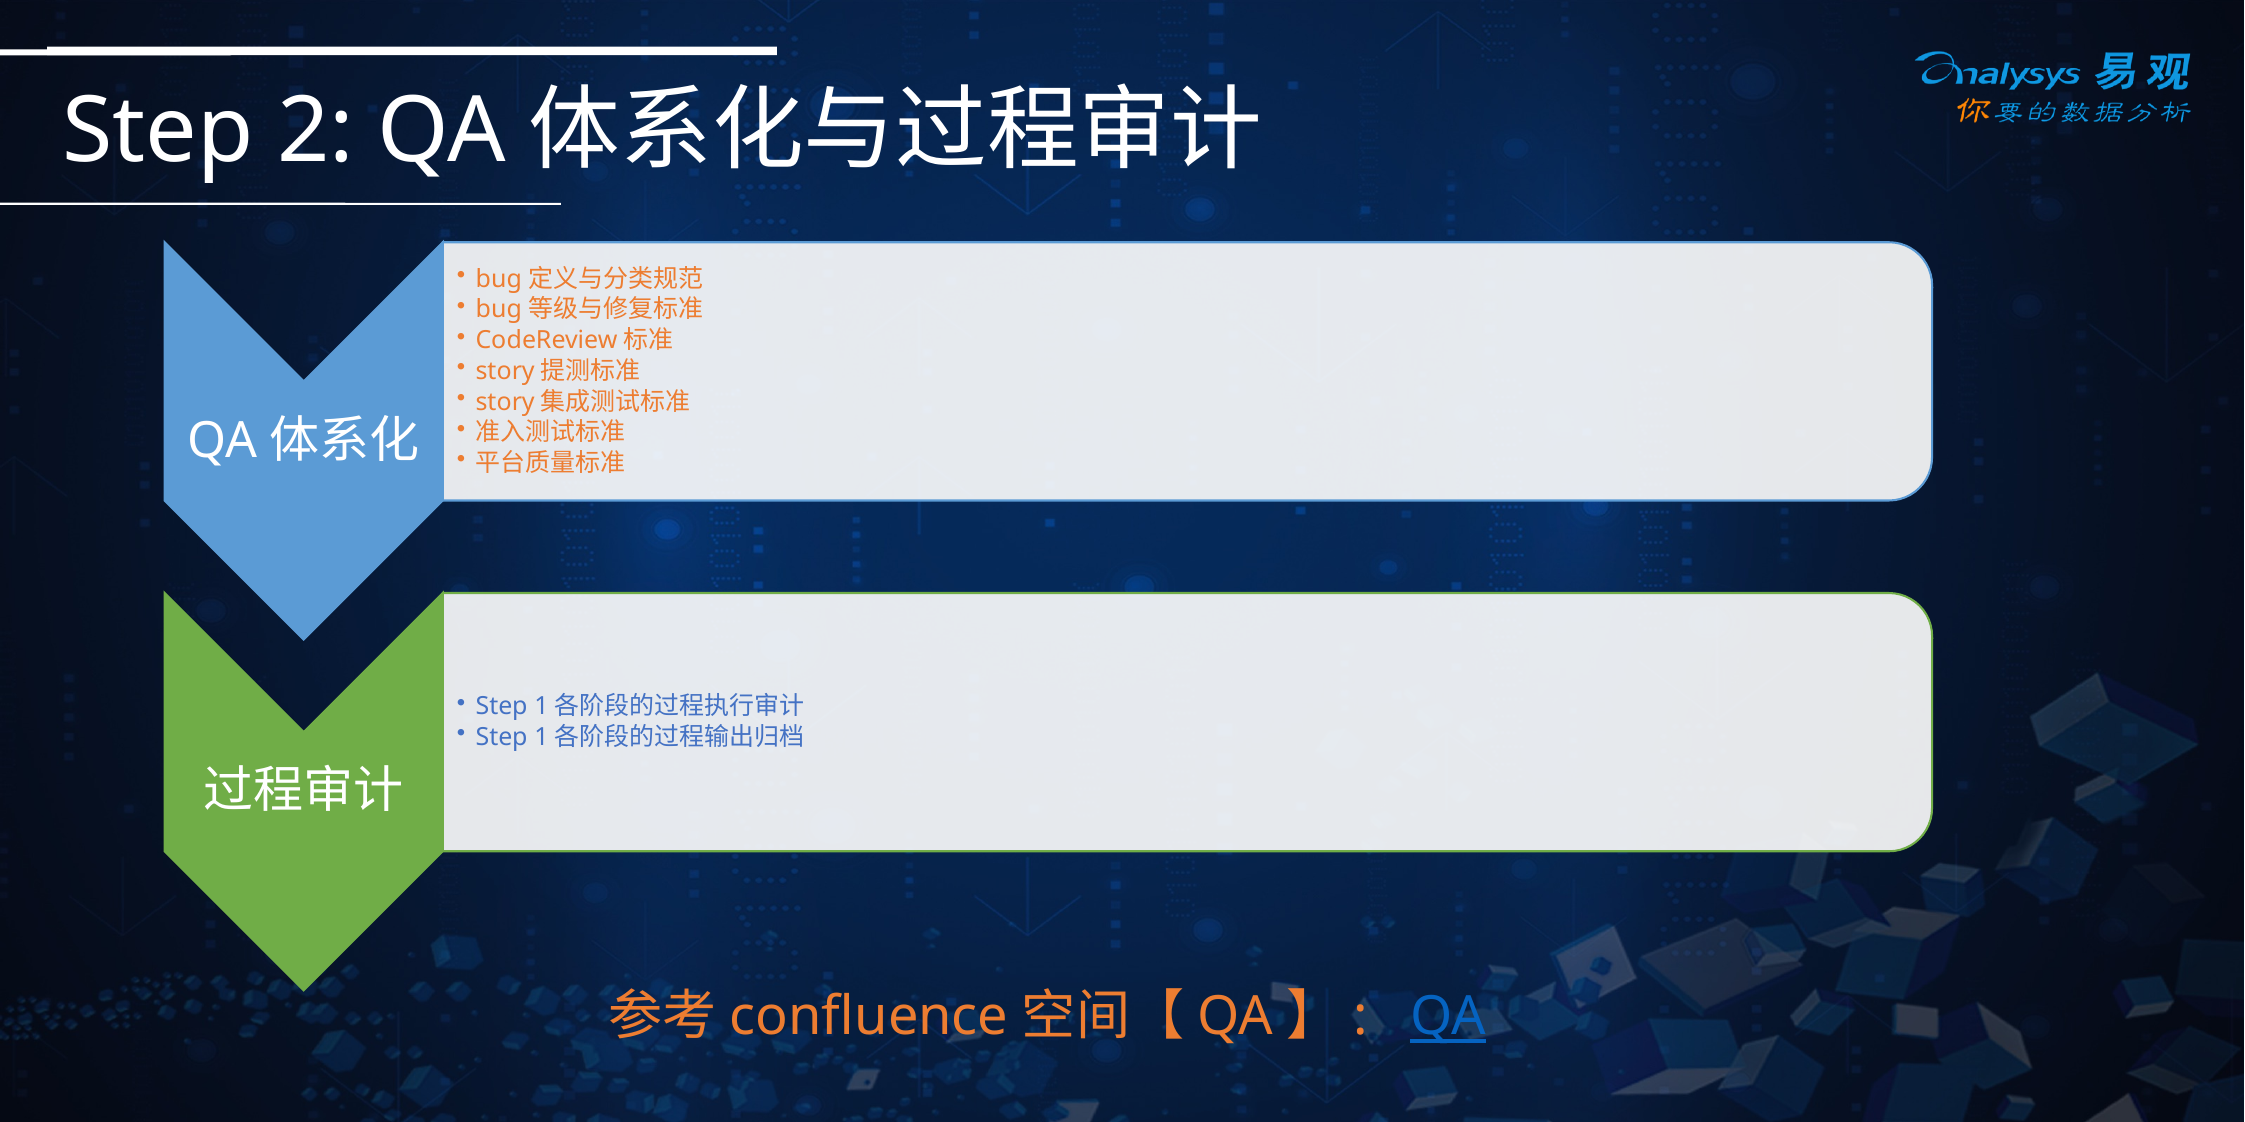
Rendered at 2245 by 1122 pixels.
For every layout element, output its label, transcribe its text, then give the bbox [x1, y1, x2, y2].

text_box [164, 241, 1932, 992]
picture [0, 0, 2244, 1122]
text_box 参考confluence空间【QA】: QA [593, 973, 1983, 1063]
title Step 2: QA体系化与过程审计 [47, 59, 1983, 204]
